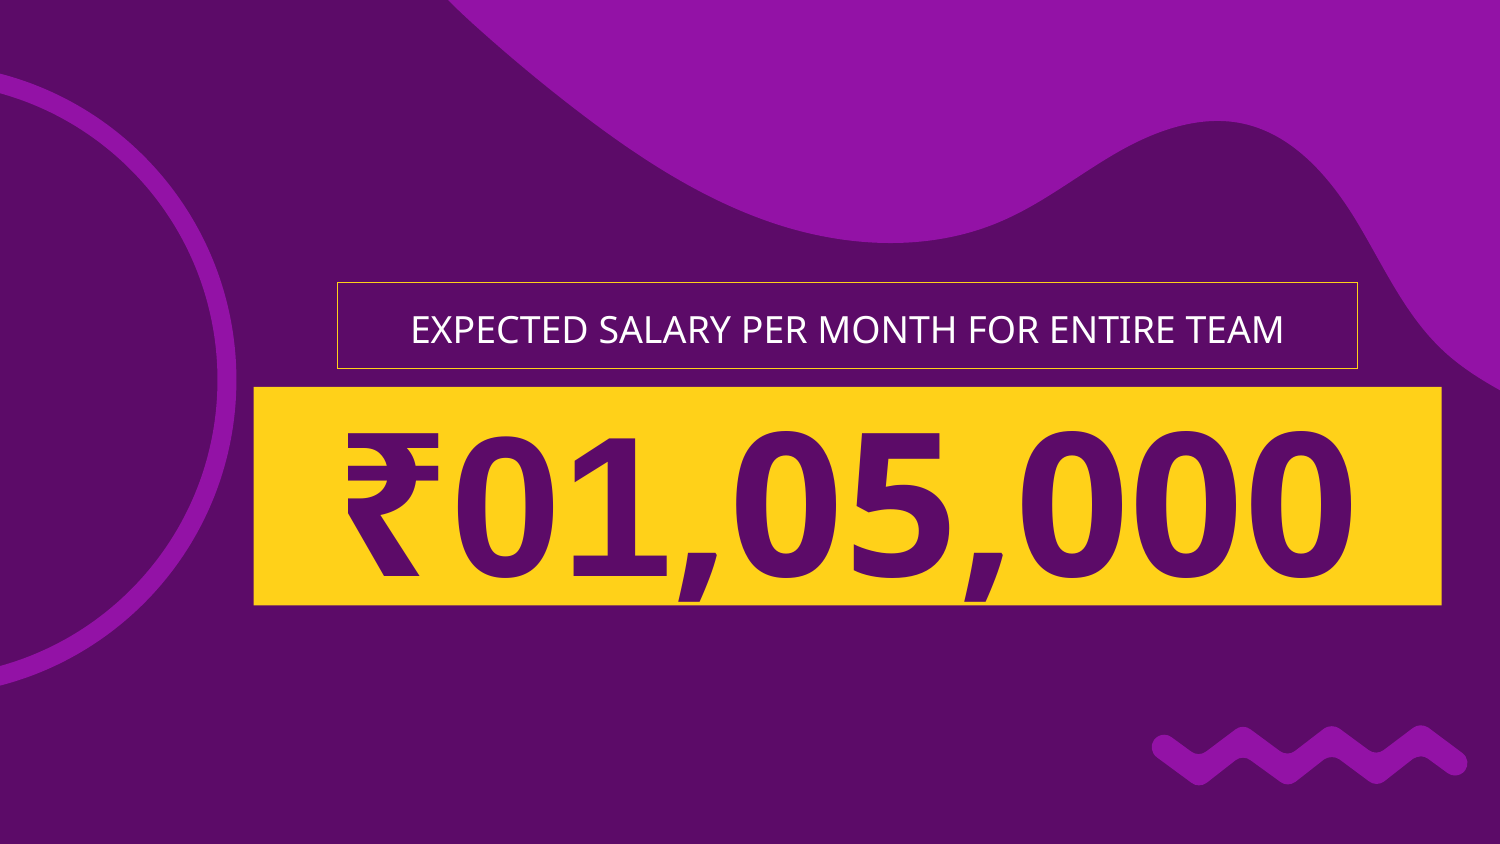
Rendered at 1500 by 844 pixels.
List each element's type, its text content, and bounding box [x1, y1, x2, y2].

text_box EXPECTED SALARY PER MONTH FOR ENTIRE TEAM [337, 282, 1358, 369]
title ₹01,05,000 [253, 386, 1442, 606]
